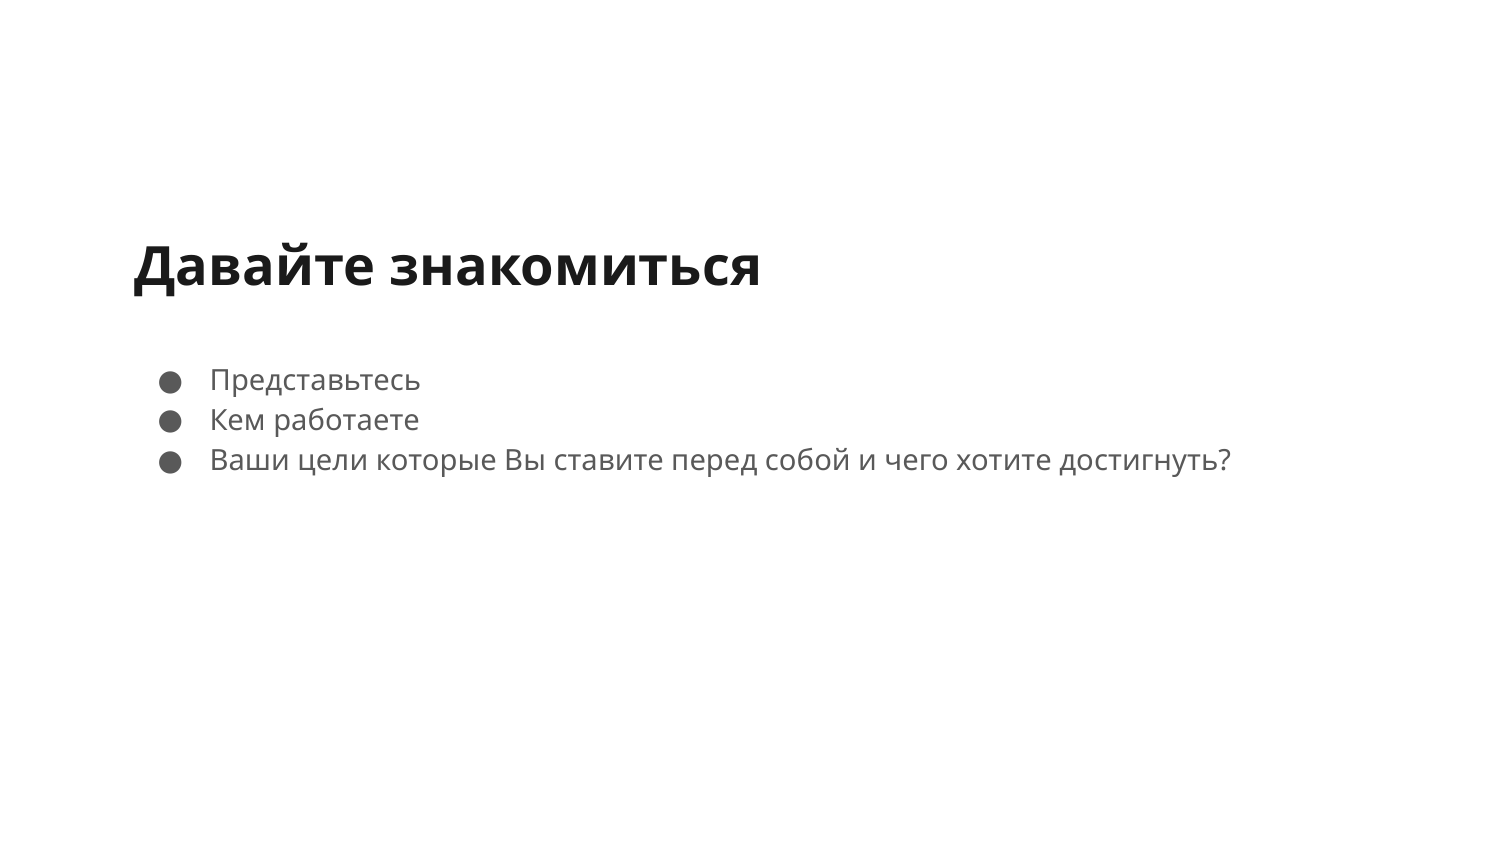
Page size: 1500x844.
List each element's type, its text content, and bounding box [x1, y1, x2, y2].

text_box Давайте знакомиться [119, 216, 1381, 304]
text_box Представьтесь Кем работаете Ваши цели которые Вы ставите перед собой и чего хотите достигнуть? [119, 340, 1381, 712]
